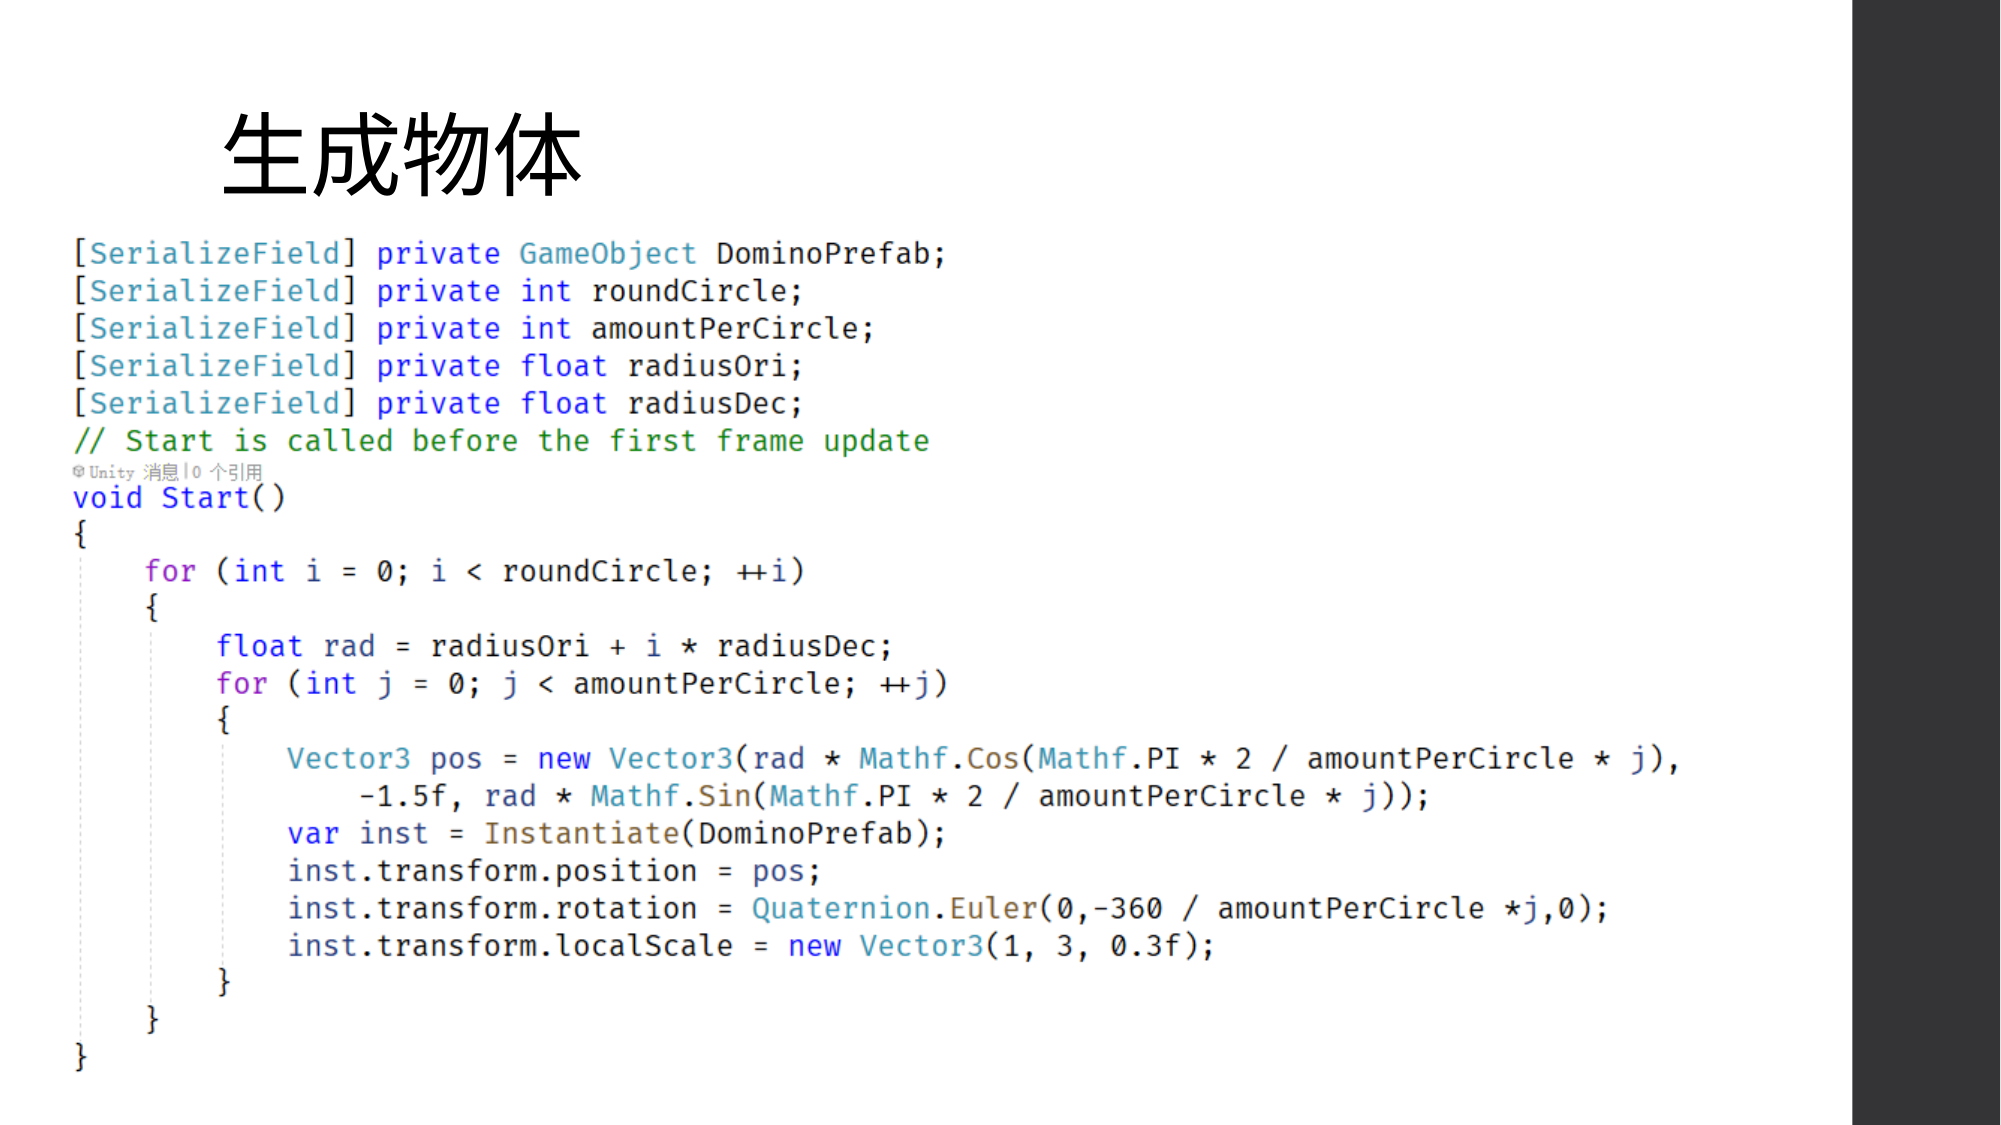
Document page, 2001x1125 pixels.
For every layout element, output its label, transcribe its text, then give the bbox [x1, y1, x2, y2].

title 生成物体 [204, 0, 1795, 218]
picture [52, 228, 1721, 1083]
